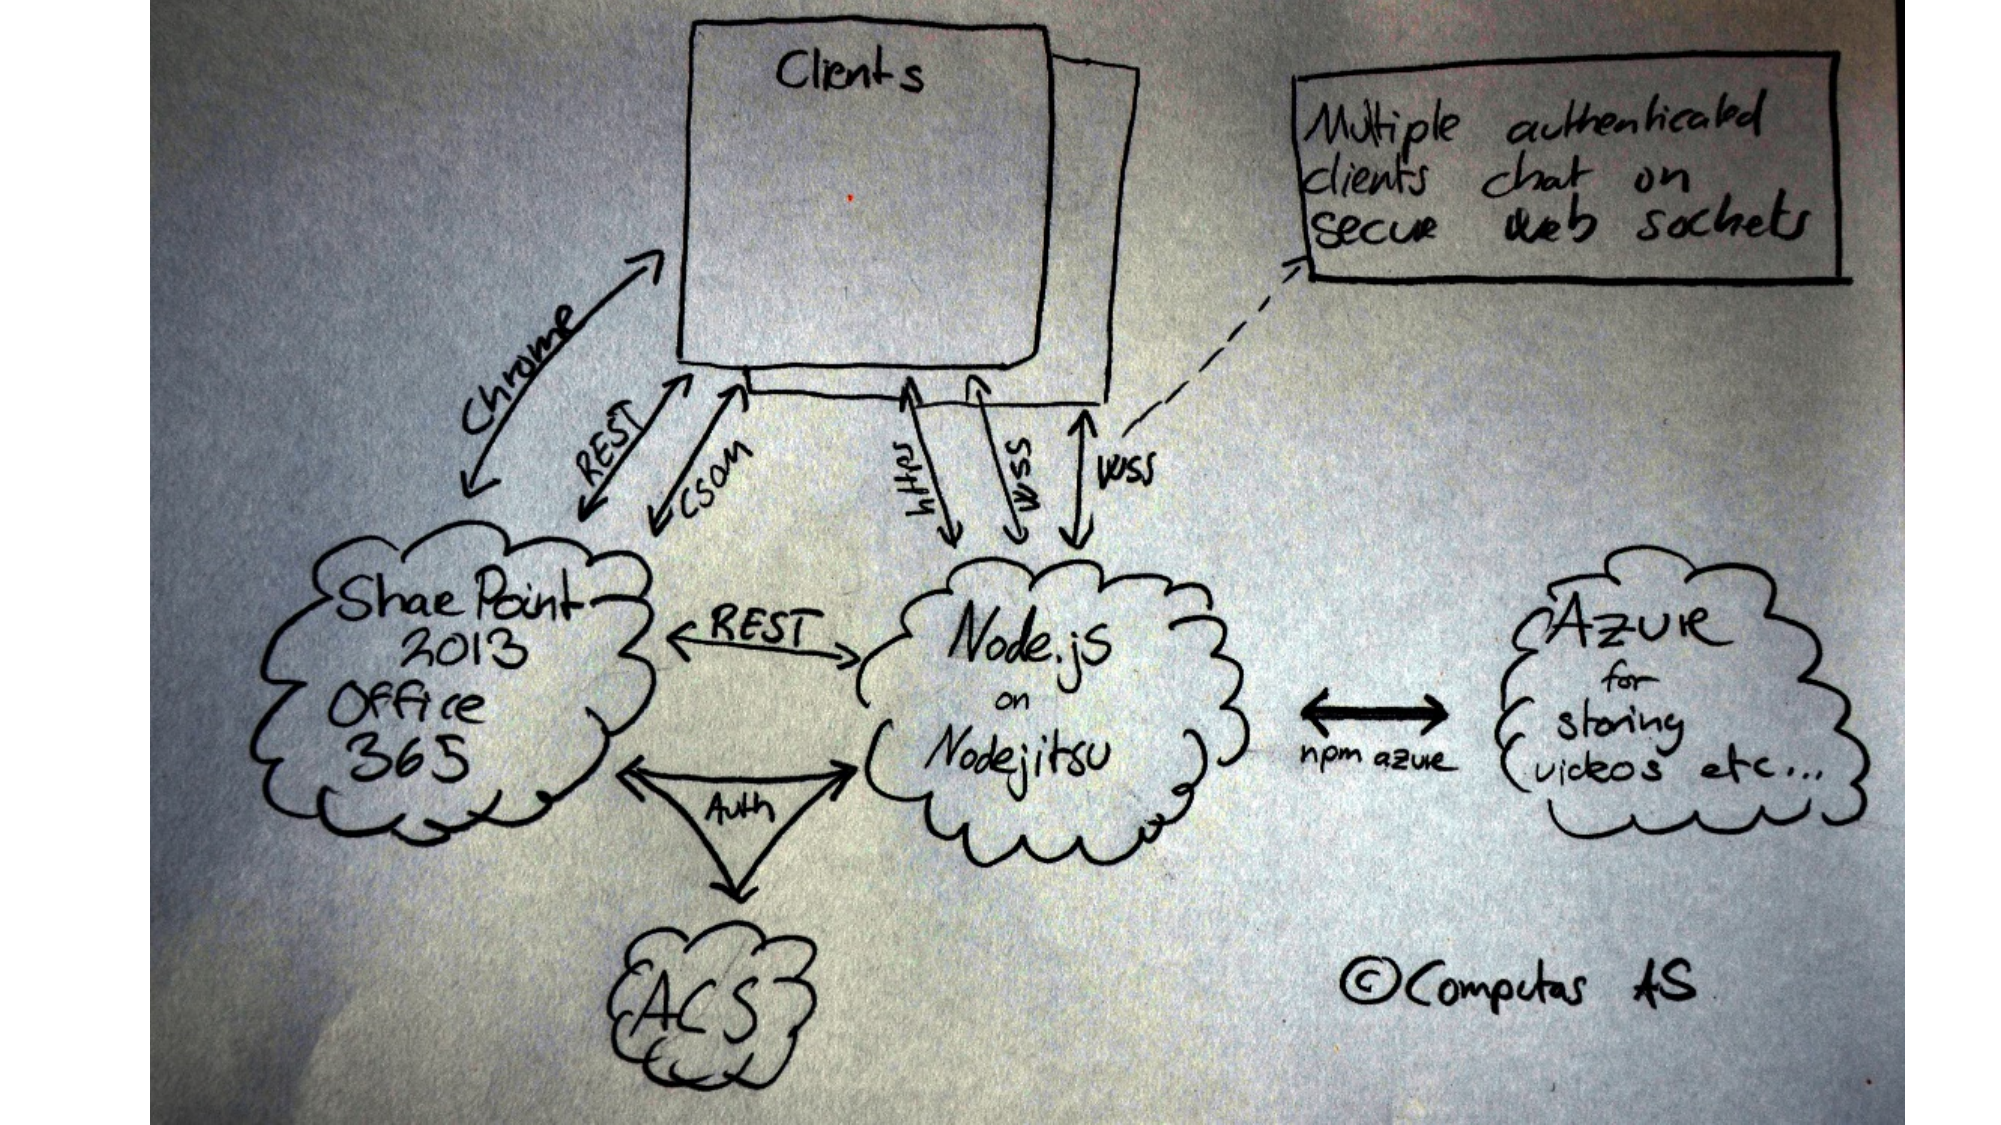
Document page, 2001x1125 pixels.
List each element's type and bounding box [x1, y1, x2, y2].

picture [150, 0, 1905, 1125]
